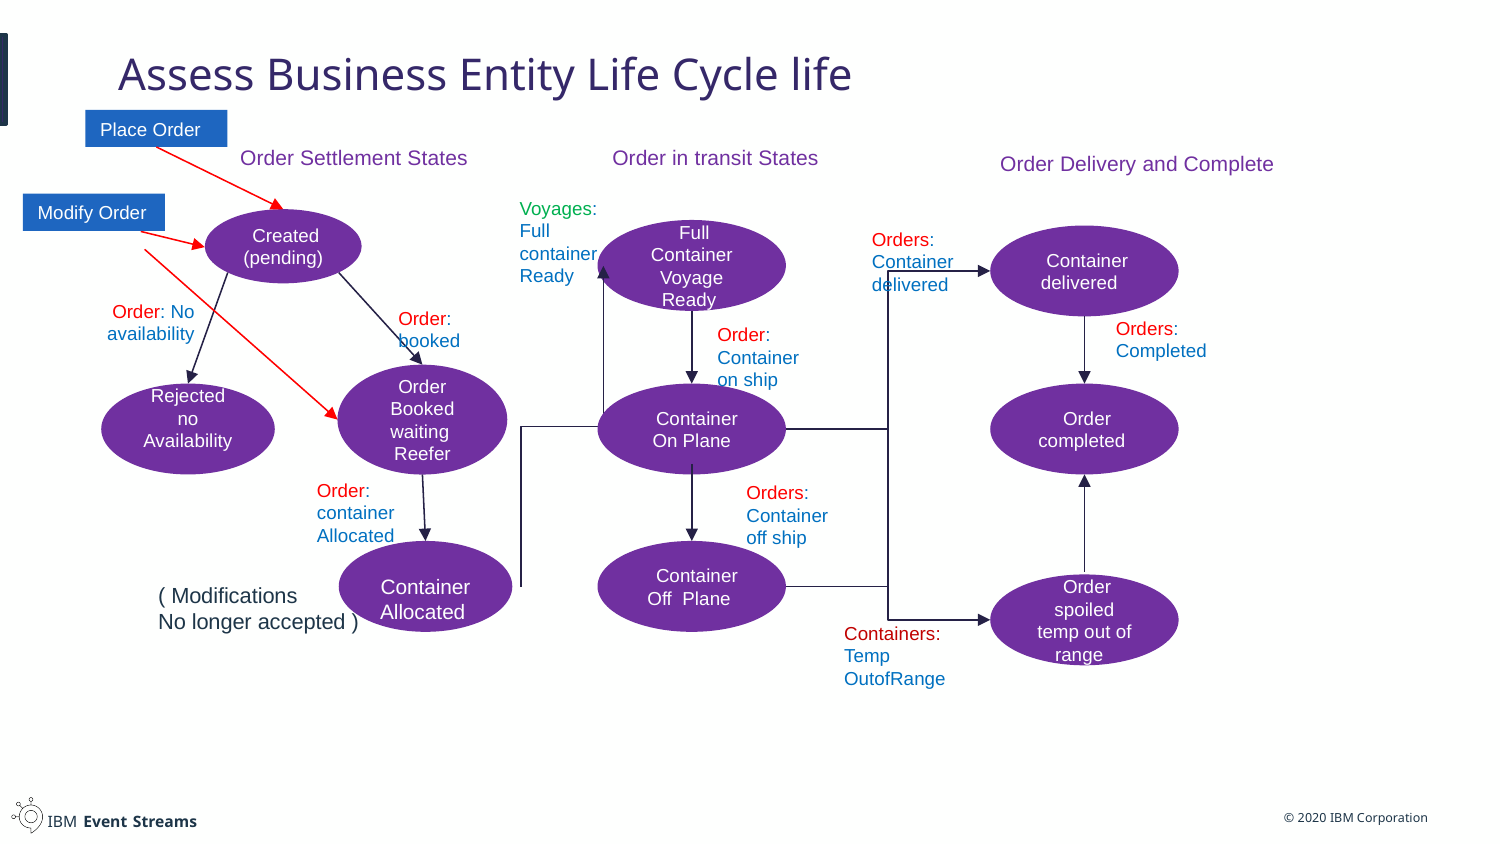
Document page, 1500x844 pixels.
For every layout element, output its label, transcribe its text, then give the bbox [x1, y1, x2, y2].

text_box Created (pending) [207, 207, 364, 270]
text_box Order spoiled temp out of range [989, 572, 1181, 668]
text_box Container Off Plane [597, 538, 780, 634]
text_box Orders: Container delivered [857, 220, 978, 269]
text_box Order: booked [427, 299, 501, 360]
text_box Container On Plane [608, 381, 780, 477]
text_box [520, 265, 604, 588]
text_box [785, 270, 991, 428]
text_box Containers: Temp OutofRange [829, 627, 969, 697]
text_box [140, 231, 205, 248]
text_box Order Delivery and Complete [985, 143, 1296, 184]
text_box Order Booked waiting Reefer [335, 362, 510, 471]
text_box Order Settlement States [225, 136, 490, 177]
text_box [342, 272, 423, 365]
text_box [144, 249, 338, 420]
text_box Order: container Allocated [302, 471, 472, 554]
title Assess Business Entity Life Cycle life [103, 44, 1397, 90]
text_box Rejected no Availability [99, 389, 277, 477]
text_box Modify Order [22, 193, 165, 231]
text_box Orders: Container off ship [731, 473, 779, 556]
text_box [785, 428, 991, 621]
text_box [156, 147, 284, 210]
text_box Container delivered [988, 223, 1181, 319]
picture [11, 797, 48, 834]
text_box Order in transit States [597, 136, 841, 177]
text_box Voyages: Full container Ready [504, 188, 640, 294]
text_box Order completed [995, 381, 1181, 477]
text_box Order: Container on ship [702, 315, 780, 398]
text_box Container Allocated [339, 545, 515, 634]
text_box ( Modifications No longer accepted ) [143, 574, 381, 642]
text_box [422, 474, 426, 542]
text_box Order: No availability [91, 292, 139, 352]
text_box Place Order [85, 109, 228, 147]
text_box Full Container Voyage Ready [614, 217, 788, 313]
text_box Orders: Completed [1101, 309, 1237, 370]
